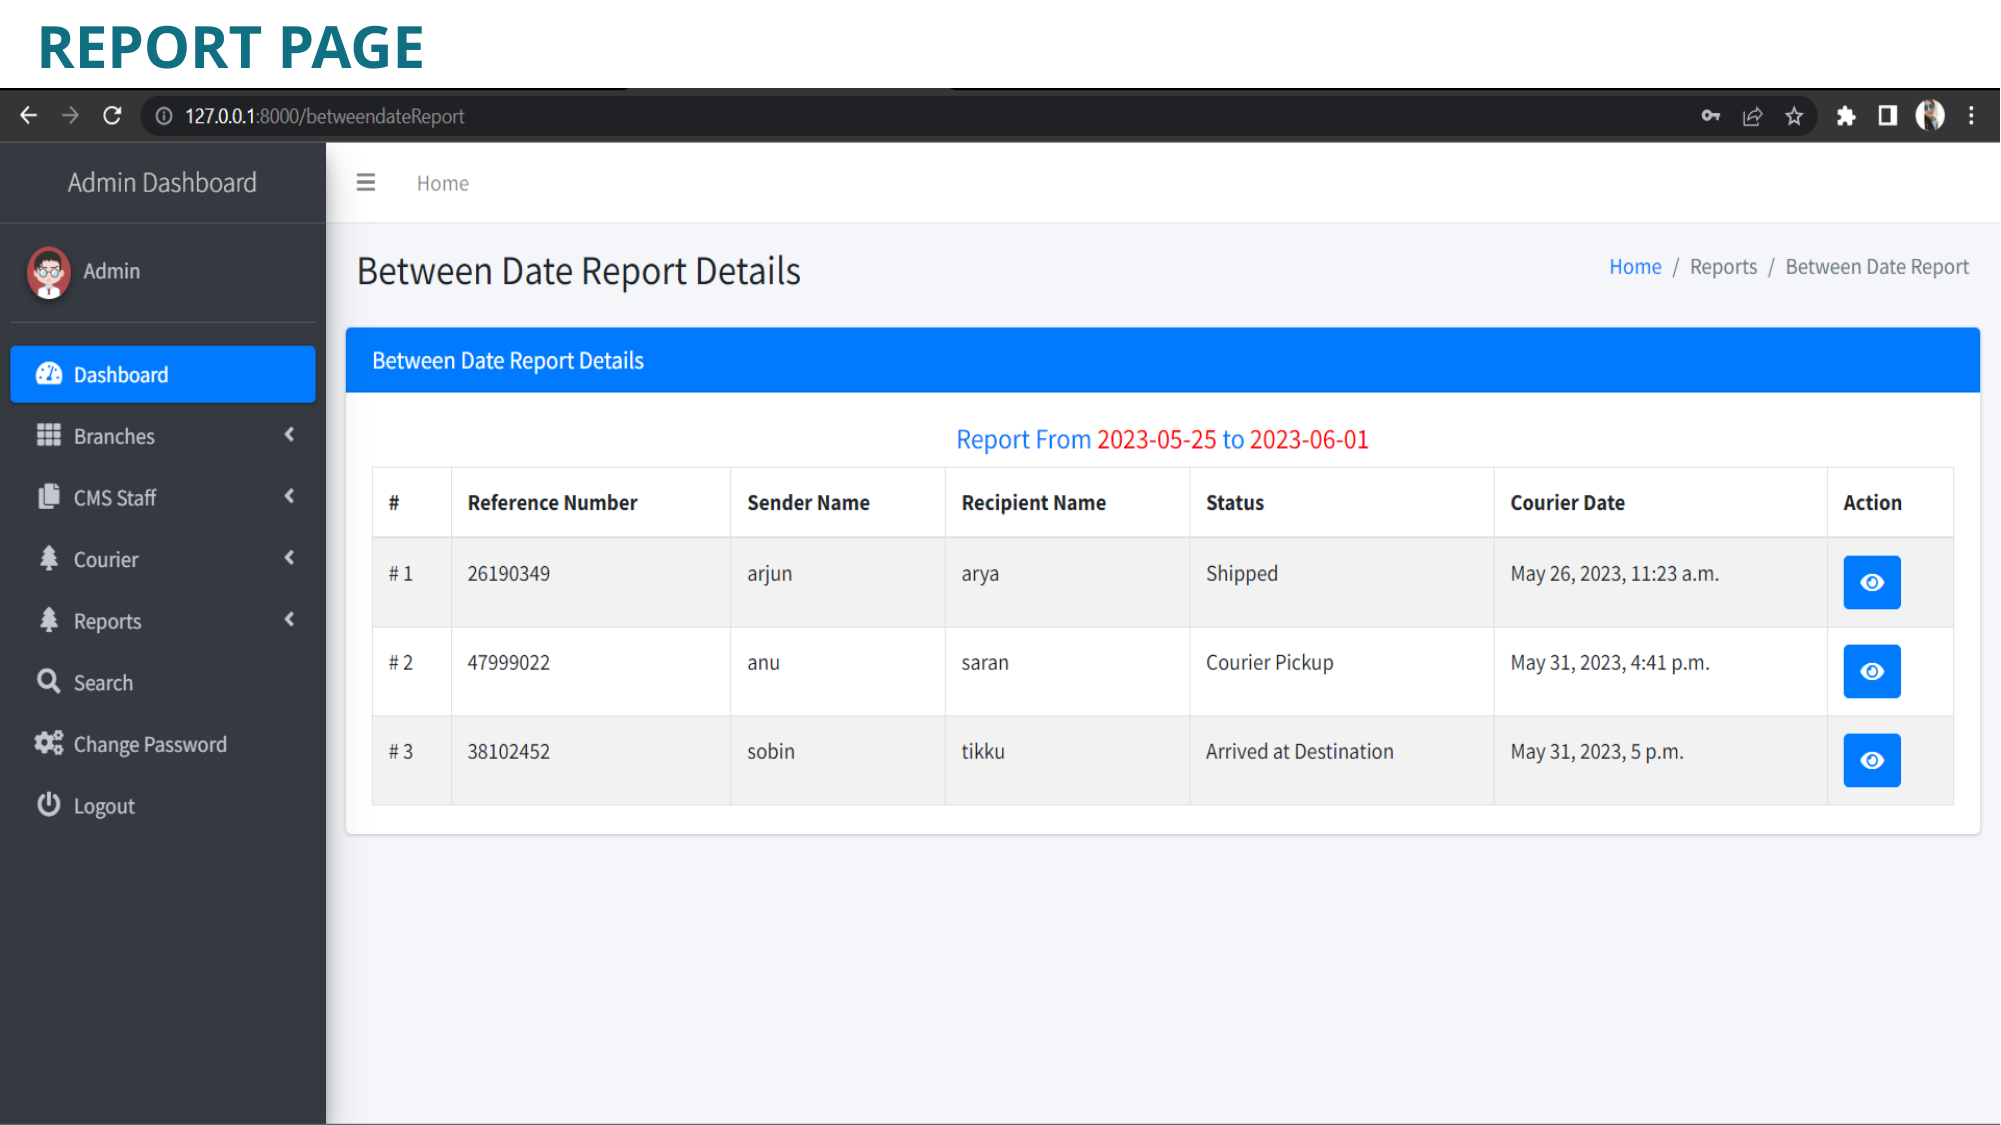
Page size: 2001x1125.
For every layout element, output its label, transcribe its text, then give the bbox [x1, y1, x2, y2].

picture [0, 88, 2000, 1125]
title REPORT PAGE [21, 0, 1747, 88]
